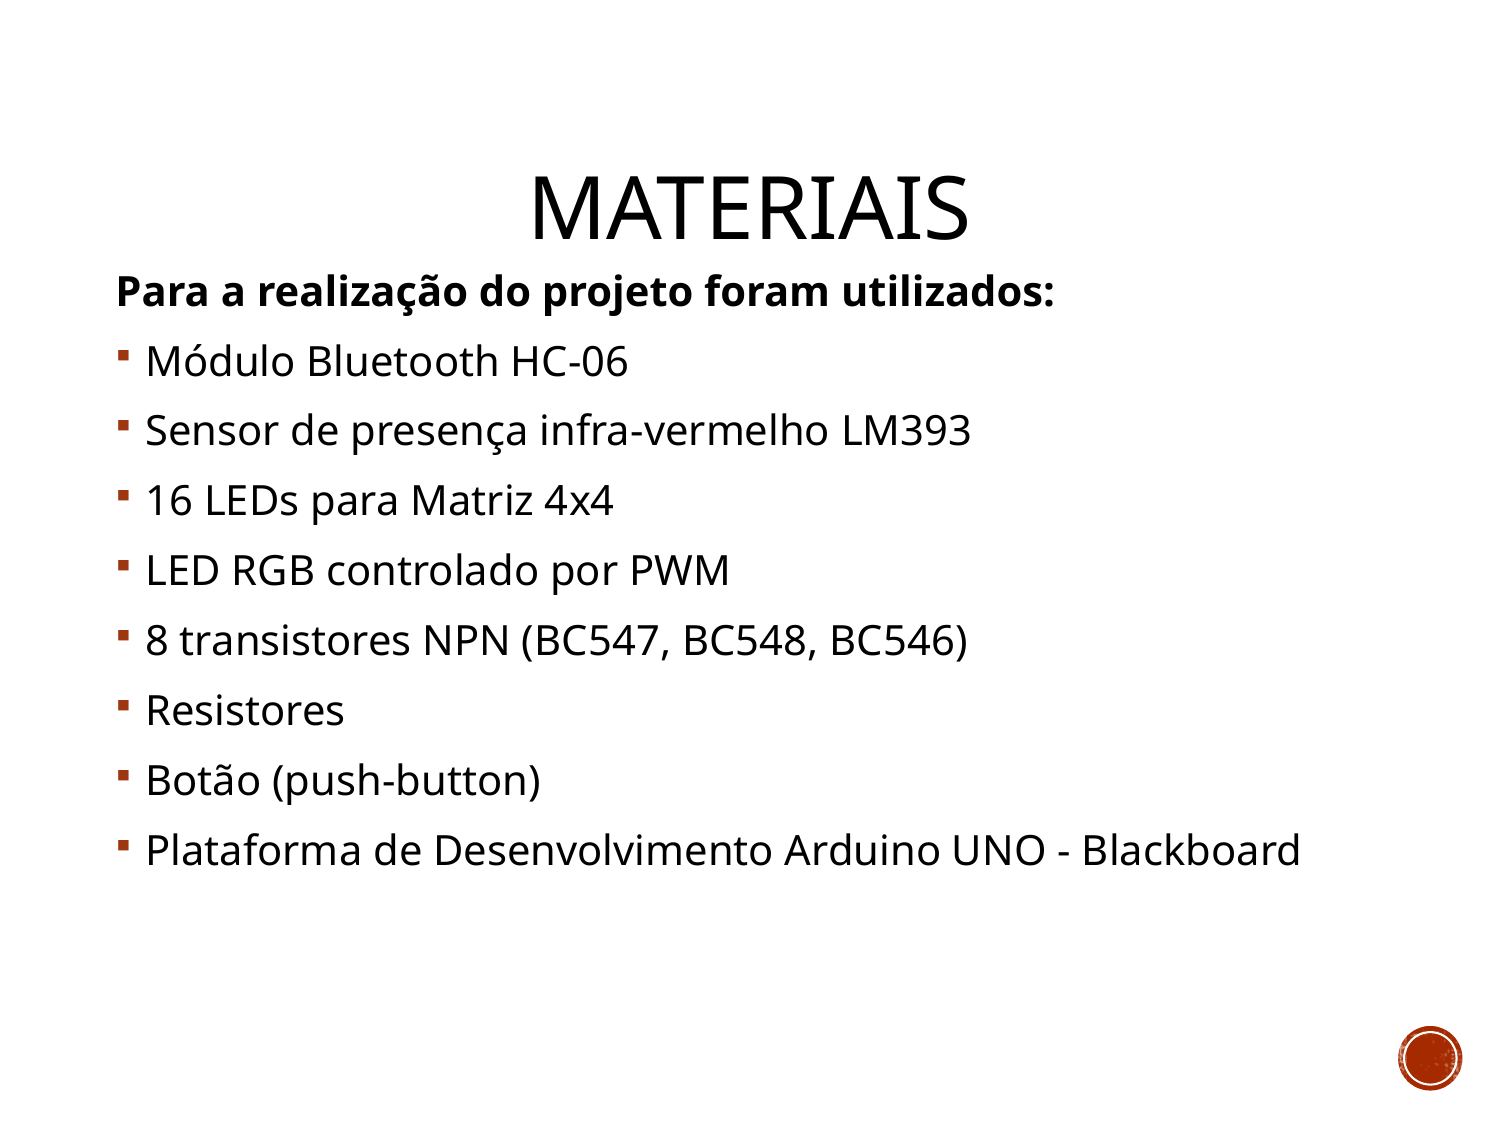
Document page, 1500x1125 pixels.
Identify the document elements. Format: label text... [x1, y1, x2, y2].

list Para a realização do projeto foram utilizados: Módulo Bluetooth HC-06 Sensor de presença infra-vermelho LM393 16 LEDs para Matriz 4x4 LED RGB controlado por PWM 8 transistores NPN (BC547, BC548, BC546) Resistores Botão (push-button) Plataforma de Desenvolvimento Arduino UNO - Blackboard [100, 262, 1438, 1067]
title Materiais [112, 79, 1388, 262]
